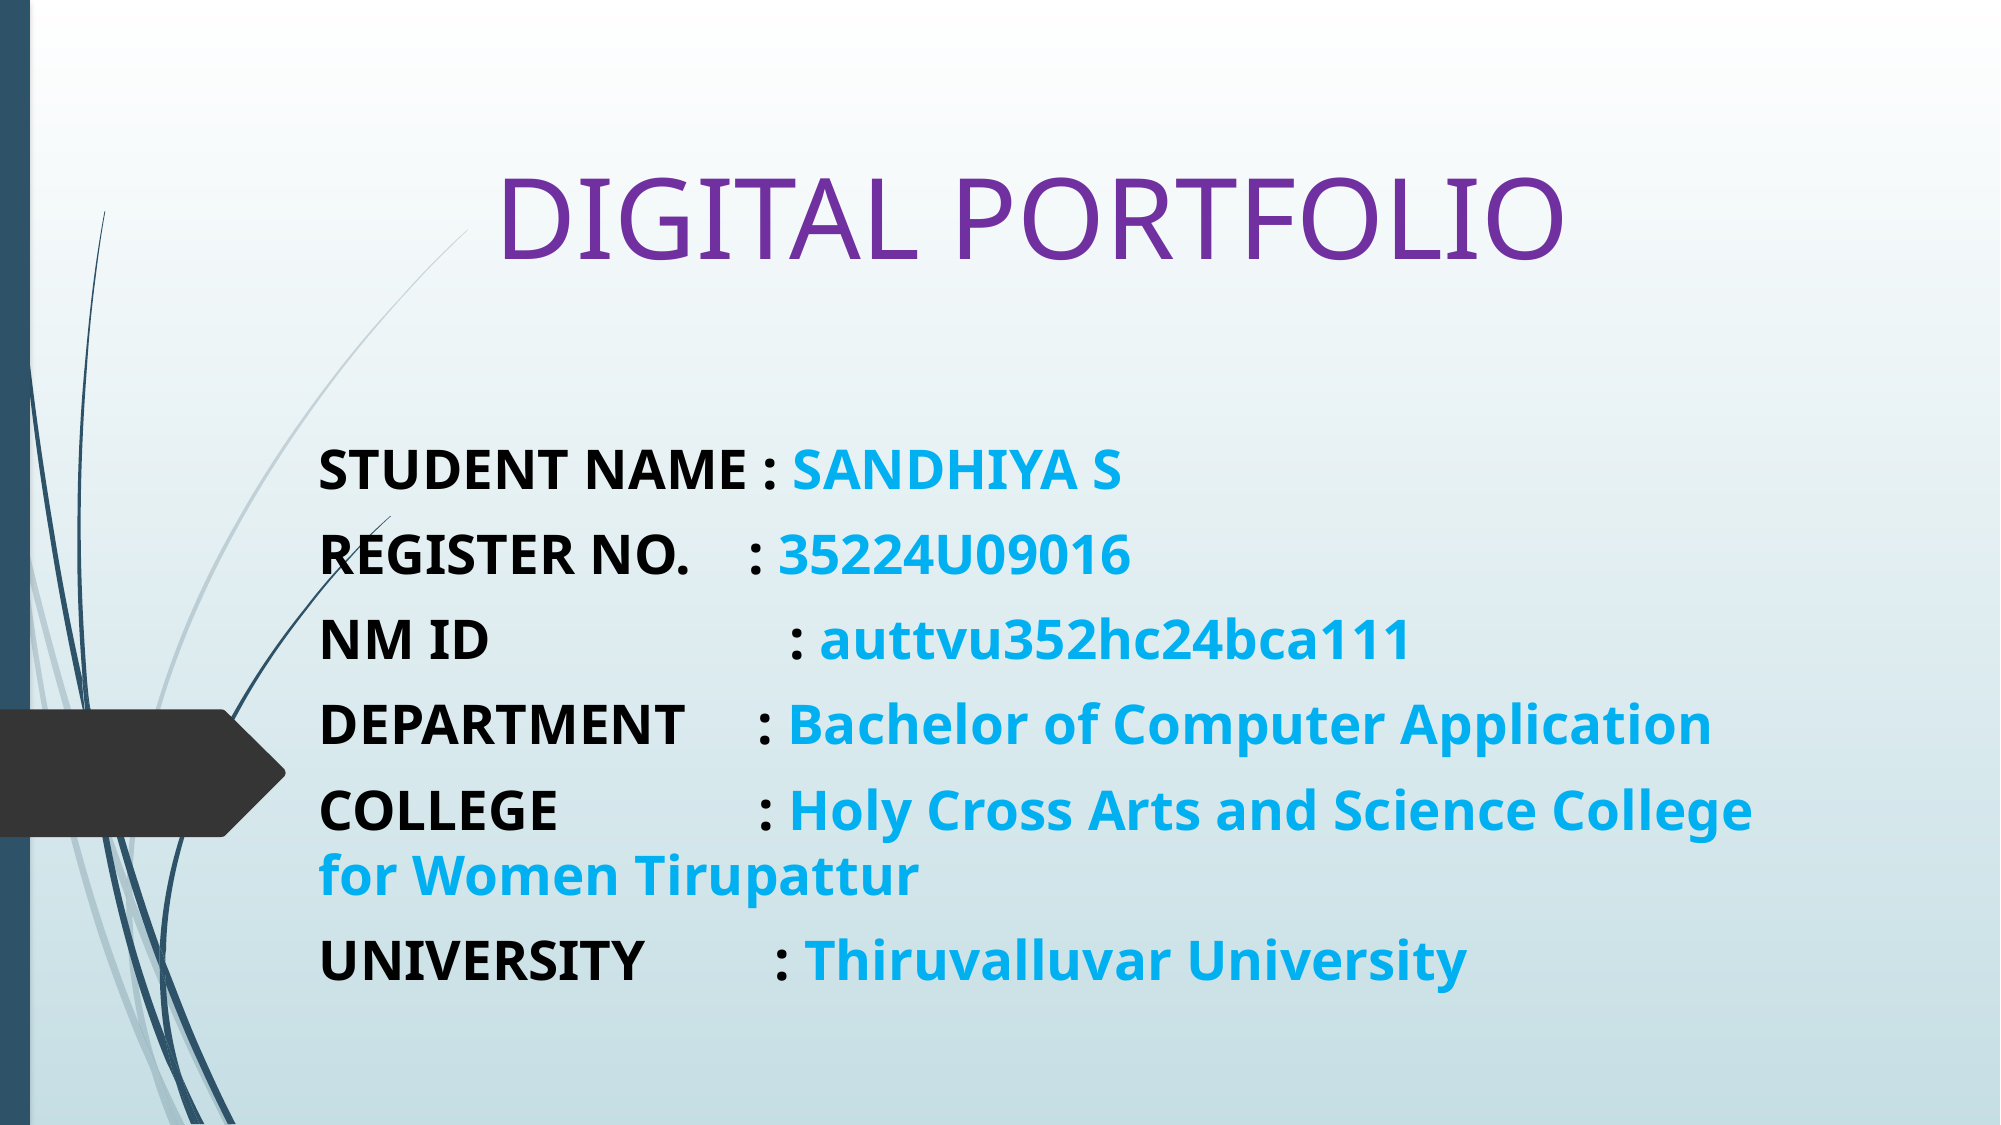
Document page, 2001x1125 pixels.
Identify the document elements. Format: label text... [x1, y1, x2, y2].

subtitle STUDENT NAME : SANDHIYA S REGISTER NO. : 35224U09016 NM ID : auttvu352hc24bca111 DEPARTMENT : Bachelor of Computer Application COLLEGE : Holy Cross Arts and Science College for Women Tirupattur UNIVERSITY : Thiruvalluvar University [303, 427, 1794, 1011]
title DIGITAL PORTFOLIO [303, 0, 1767, 290]
